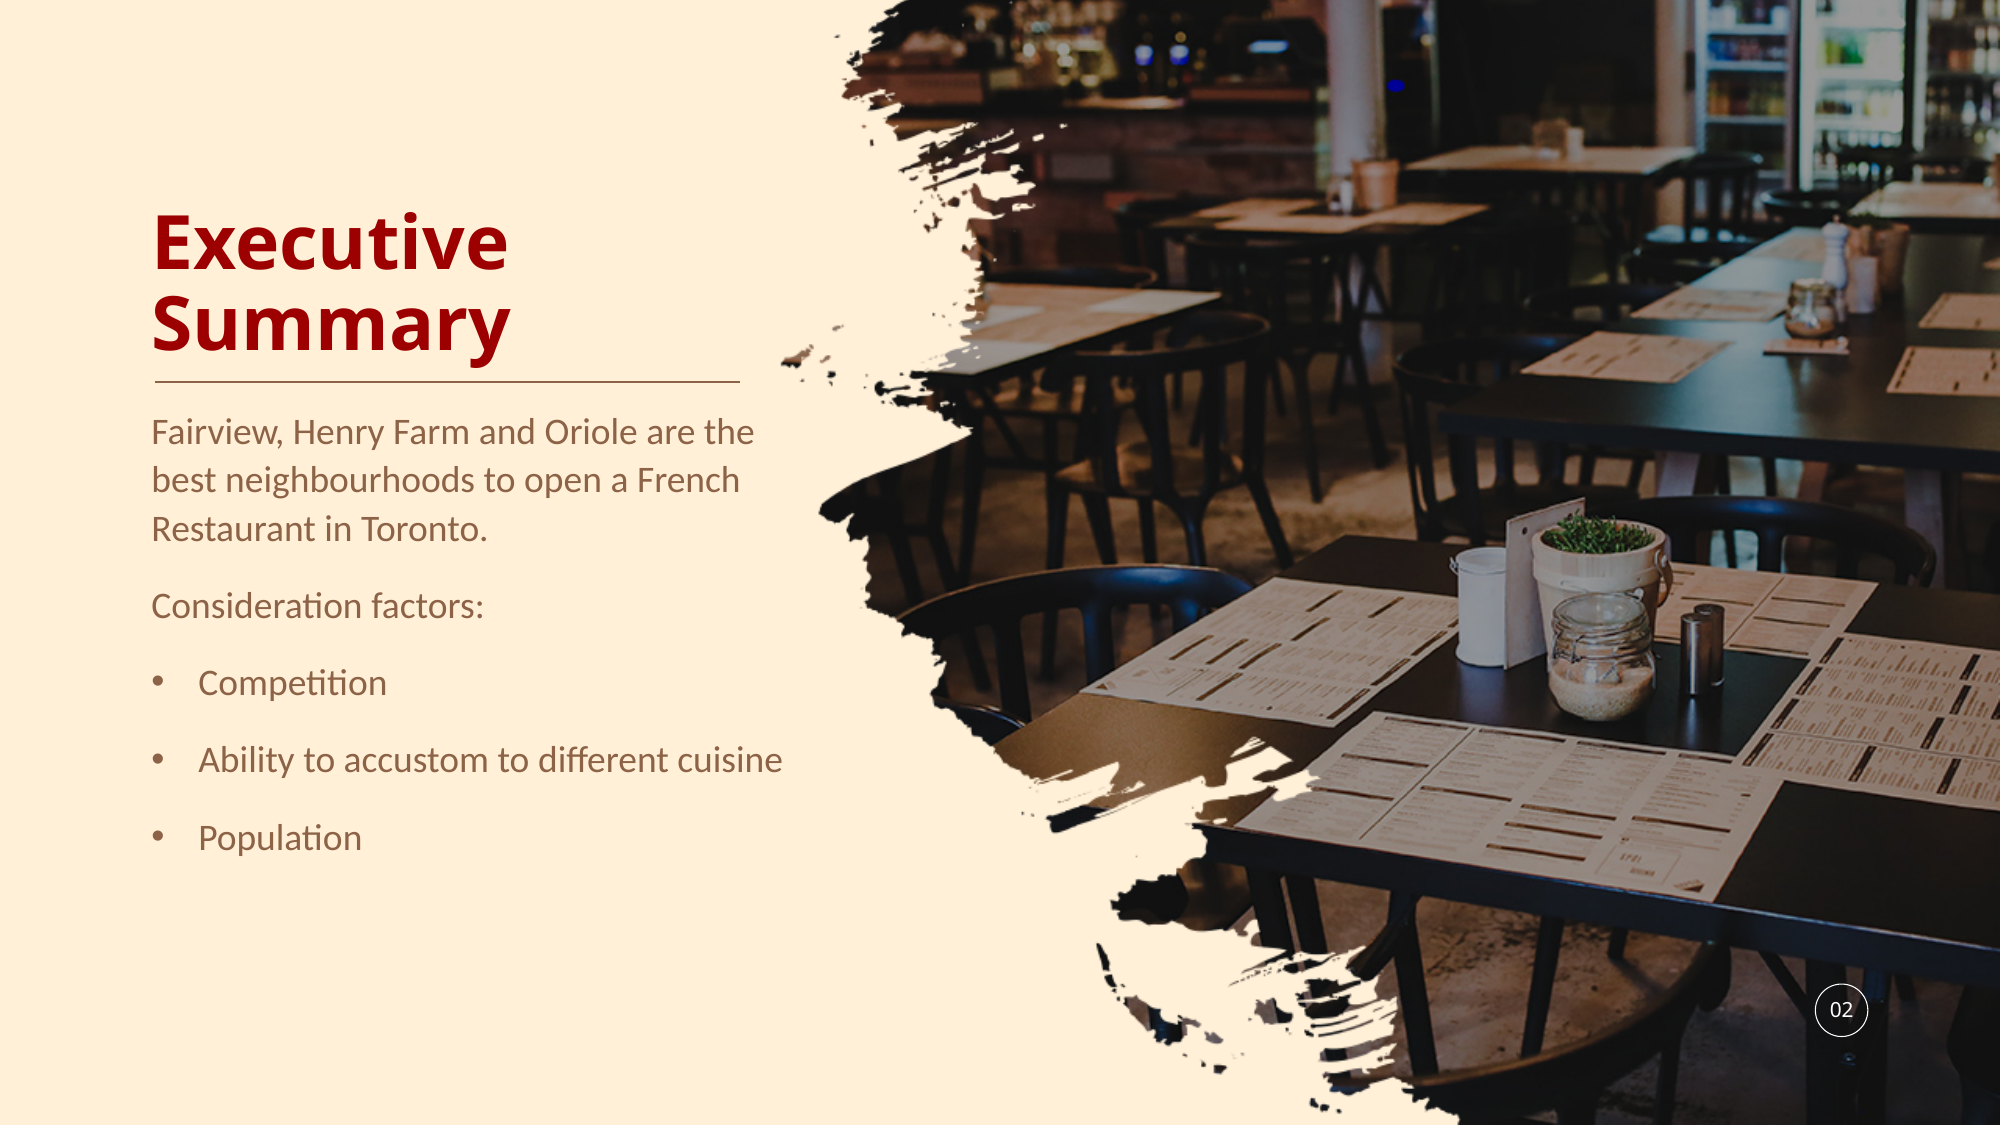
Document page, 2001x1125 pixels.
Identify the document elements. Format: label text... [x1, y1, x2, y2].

list Fairview, Henry Farm and Oriole are the best neighbourhoods to open a French Restaurant in Toronto. Consideration factors: Competition Ability to accustom to different cuisine Population [136, 396, 834, 902]
slide_number 02 [1811, 980, 1872, 1041]
title Executive Summary [136, 152, 834, 375]
picture [0, 0, 2000, 1125]
